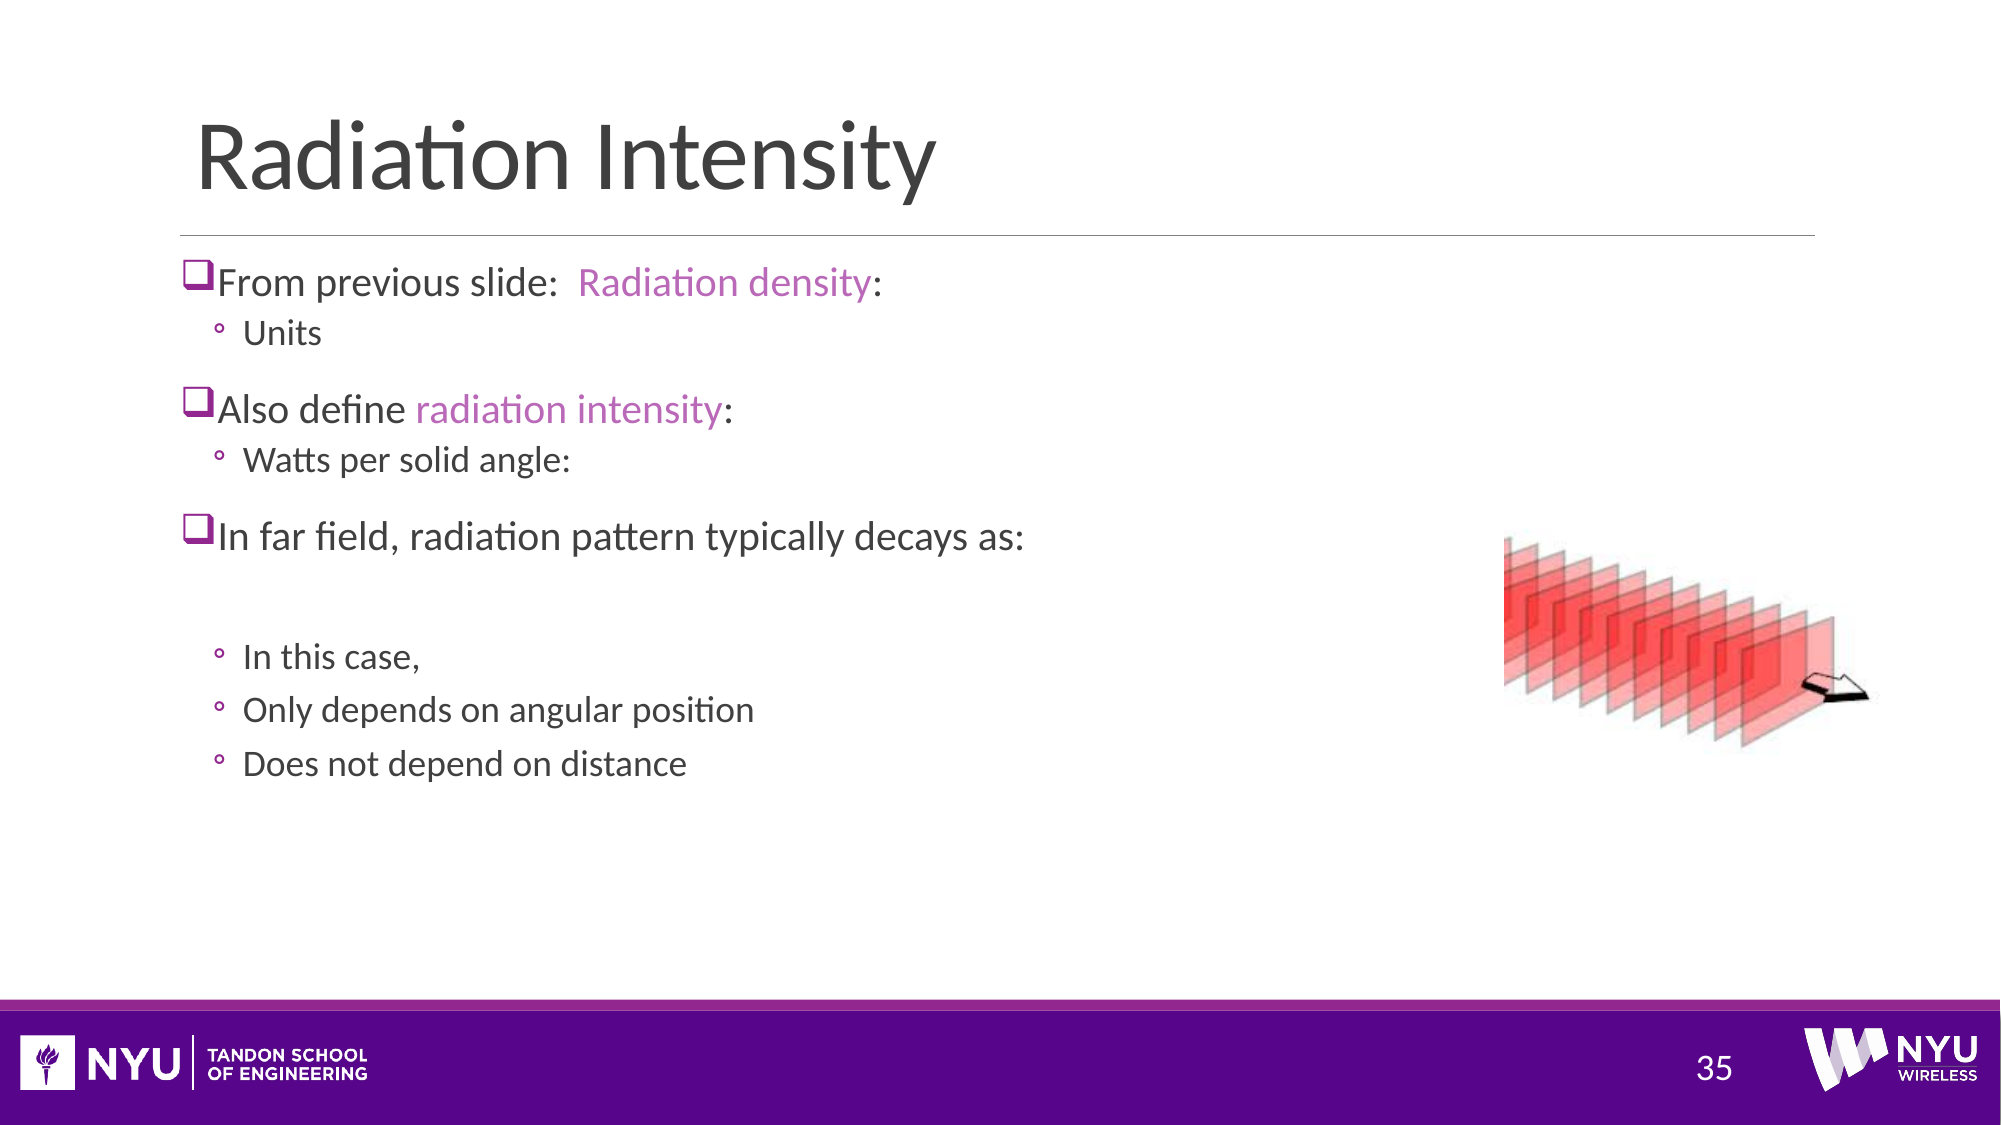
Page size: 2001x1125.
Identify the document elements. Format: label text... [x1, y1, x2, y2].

slide_number 35 [1533, 1035, 1749, 1096]
title Radiation Intensity [180, 47, 1830, 218]
picture [1503, 528, 1880, 760]
